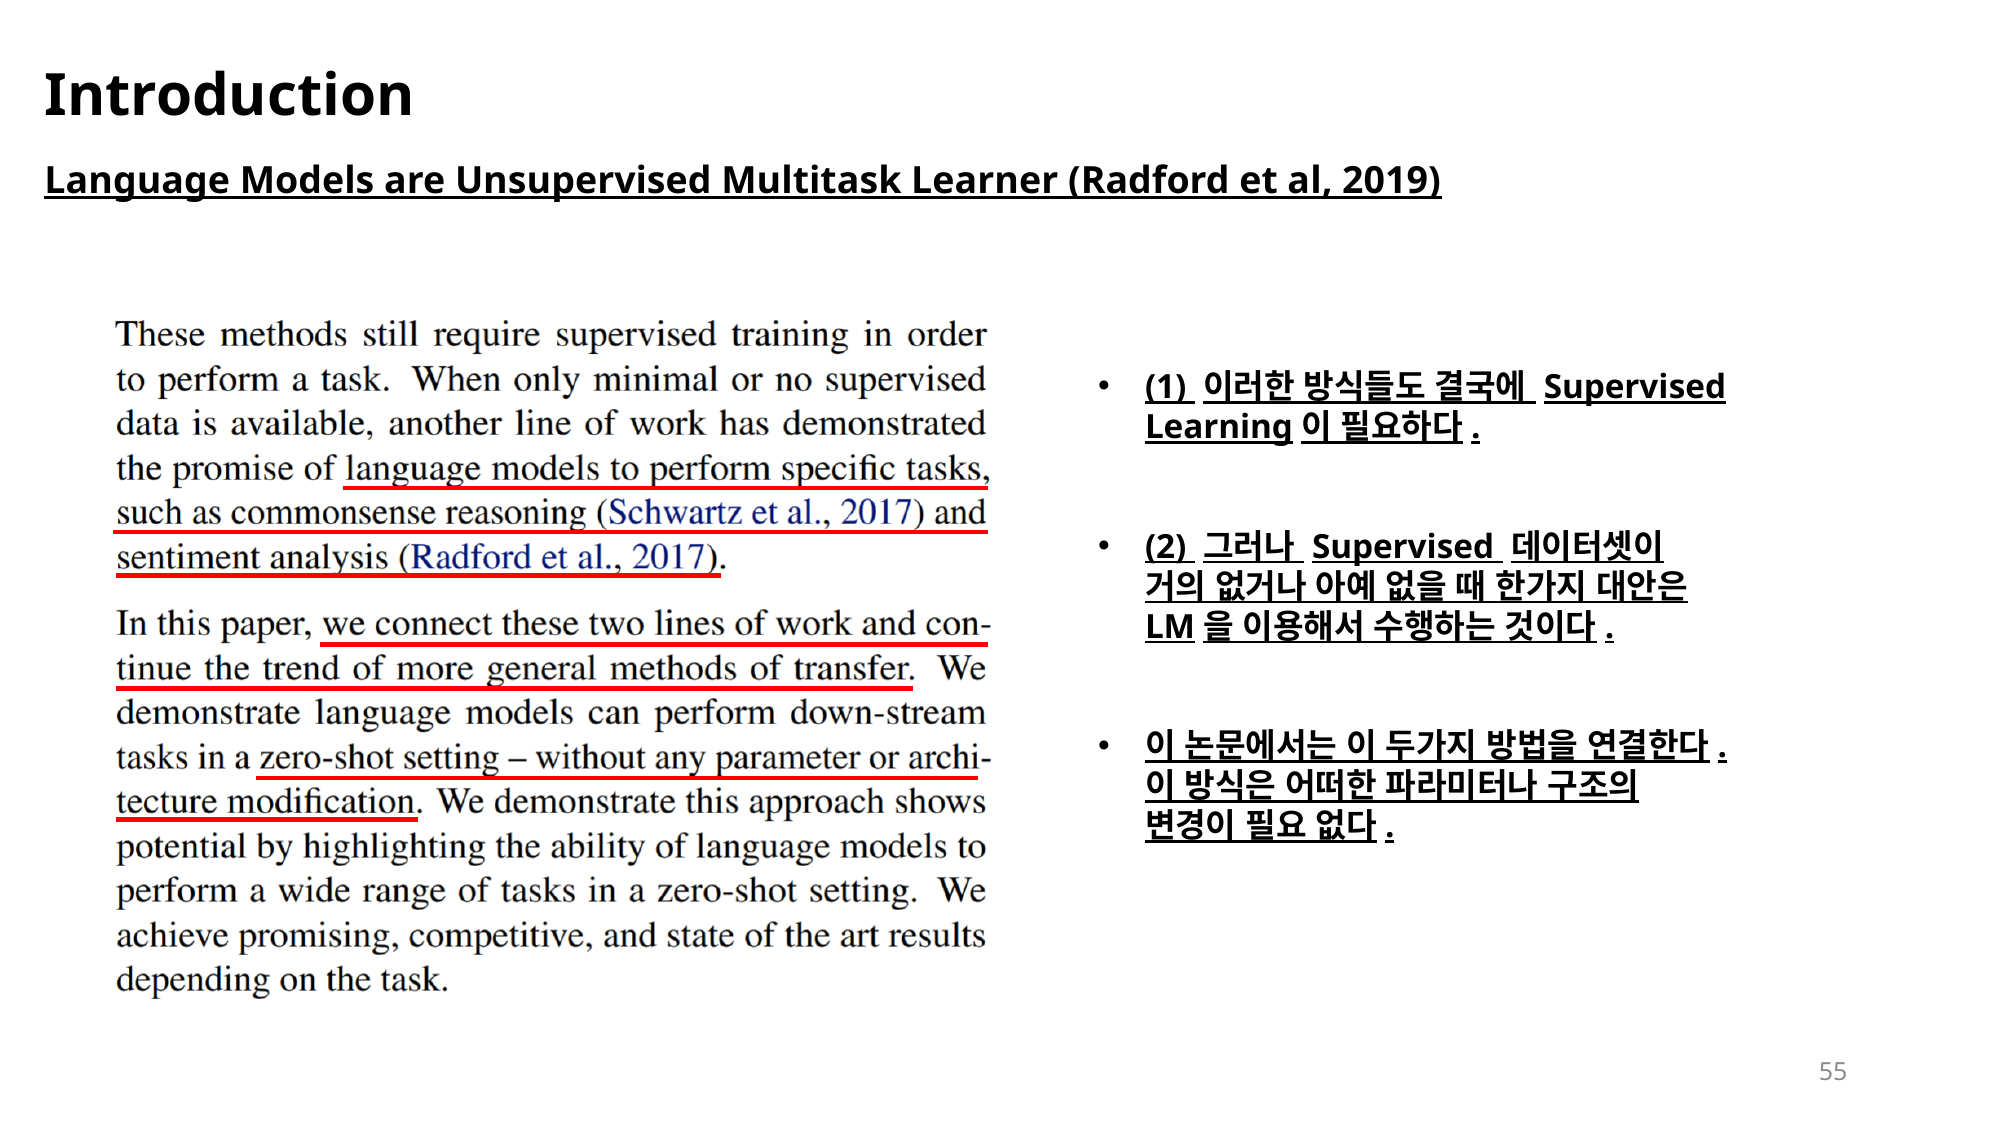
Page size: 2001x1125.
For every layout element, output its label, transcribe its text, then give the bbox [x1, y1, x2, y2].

text_box Language Models are Unsupervised Multitask Learner (Radford et al, 2019) [29, 148, 1636, 253]
slide_number 55 [1412, 1042, 1863, 1103]
text_box (1) 이러한 방식들도 결국에 Supervised Learning이 필요하다. (2) 그러나 Supervised 데이터셋이 거의 없거나 아예 없을 때 한가지 대안은 LM을 이용해서 수행하는 것이다. 이 논문에서는 이 두가지 방법을 연결한다. 이 방식은 어떠한 파라미터나 구조의 변경이 필요 없다. [1083, 357, 1745, 852]
picture [85, 306, 1012, 1012]
title Introduction [29, 20, 1498, 136]
